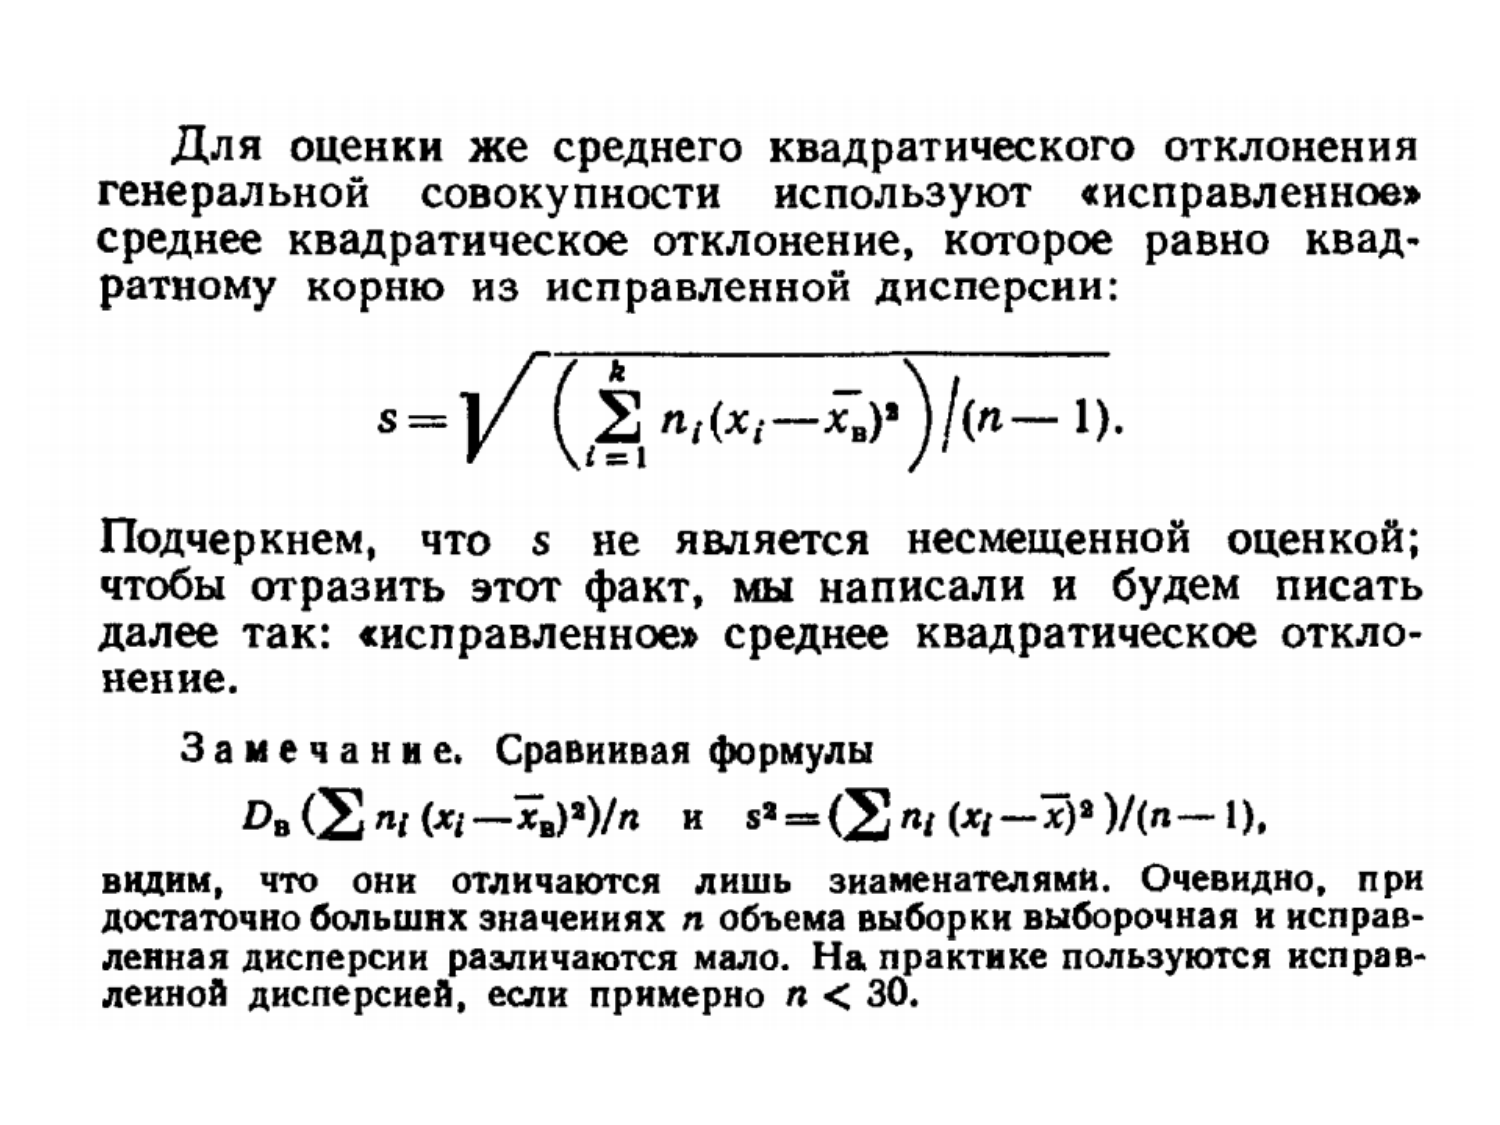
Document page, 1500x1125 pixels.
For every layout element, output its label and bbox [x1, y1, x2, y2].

picture [26, 94, 1474, 1030]
